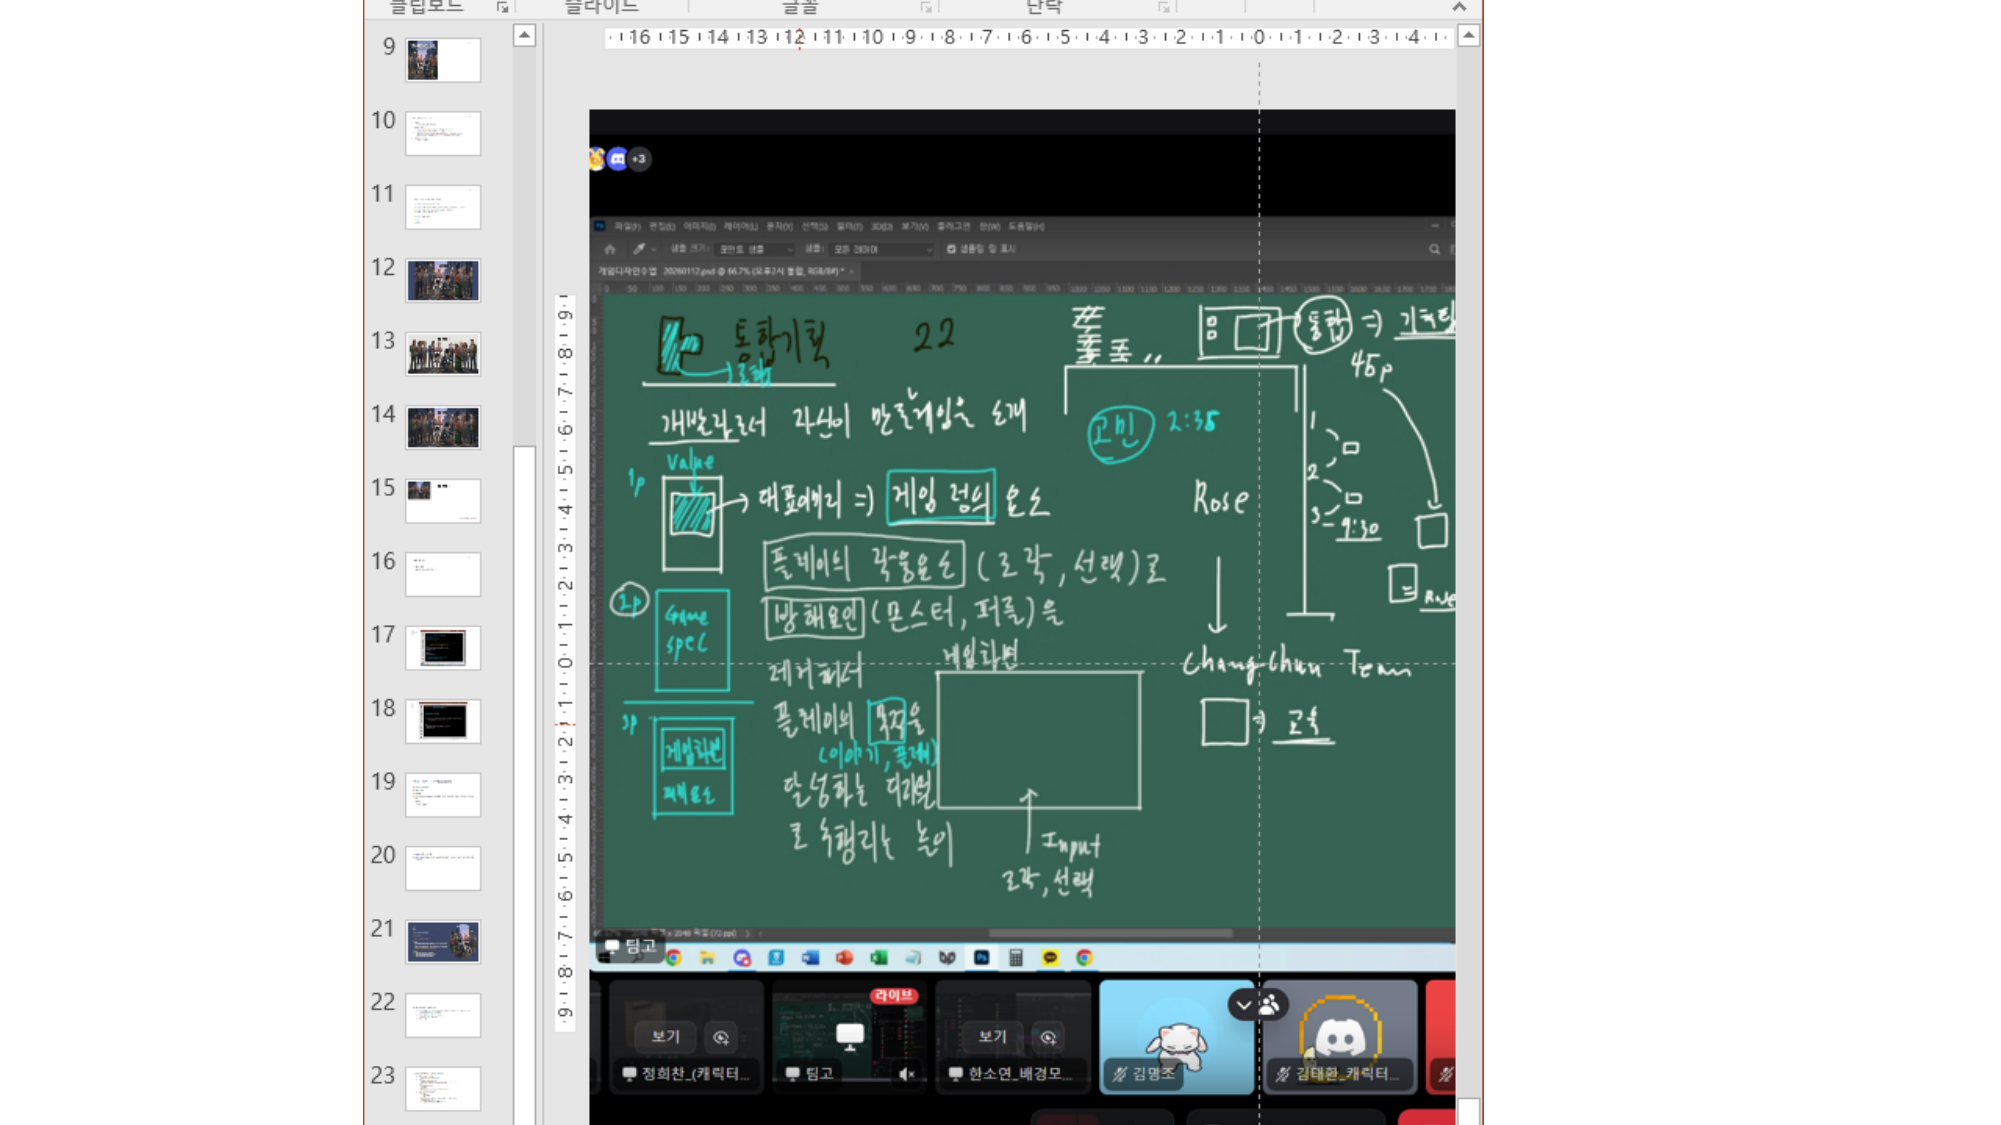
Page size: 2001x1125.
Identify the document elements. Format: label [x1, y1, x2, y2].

picture [363, 0, 1484, 1125]
